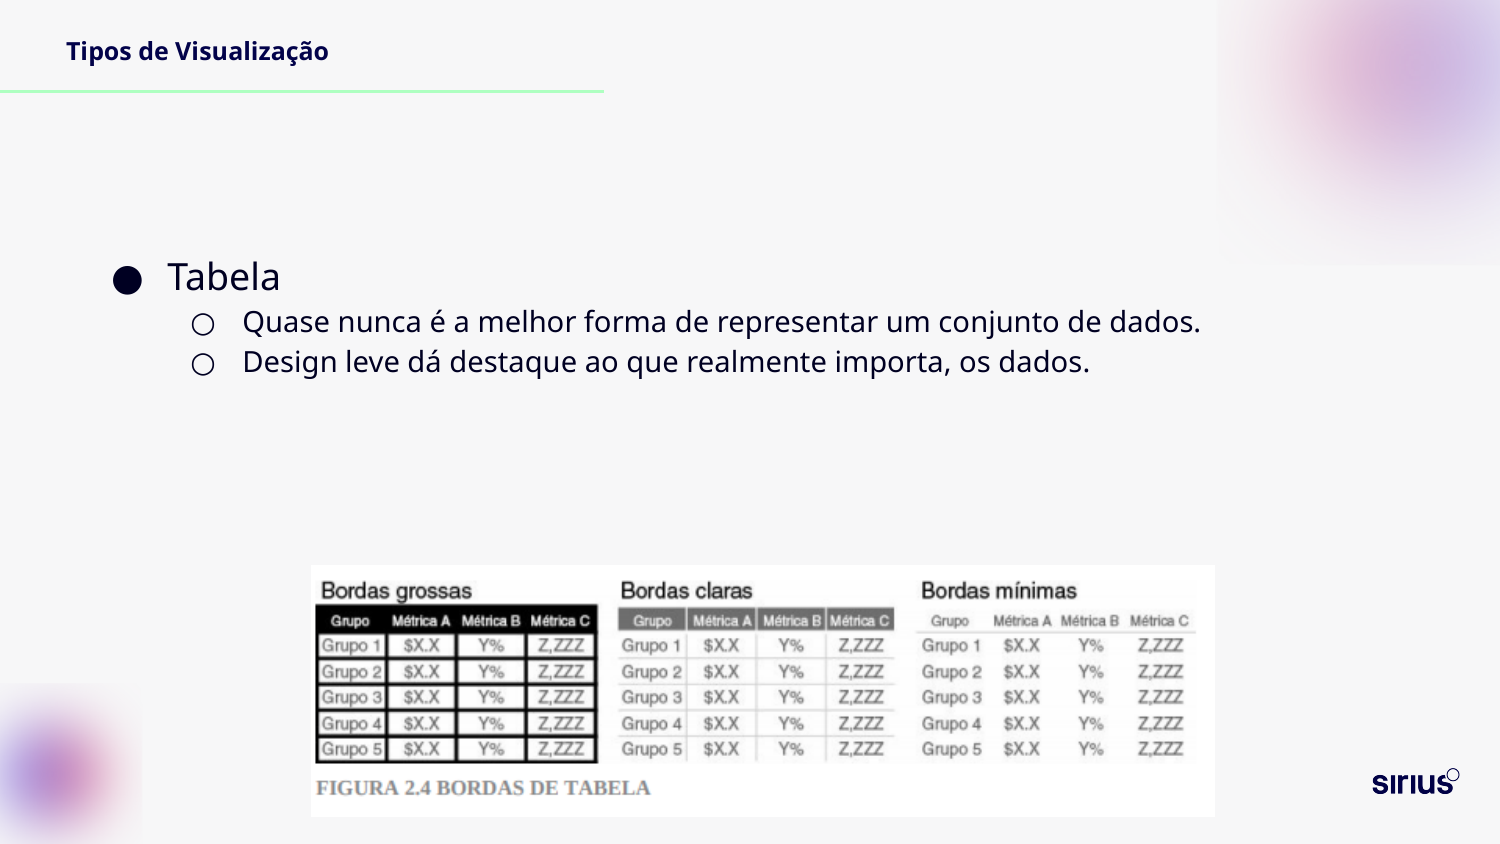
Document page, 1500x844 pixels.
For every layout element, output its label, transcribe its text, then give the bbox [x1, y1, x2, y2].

title Tipos de Visualização [51, 40, 646, 81]
picture [1367, 765, 1465, 798]
list Tabela Quase nunca é a melhor forma de representar um conjunto de dados. Design leve dá destaque ao que realmente importa, os dados. [77, 231, 1427, 760]
picture [311, 565, 1216, 818]
picture [0, 683, 143, 844]
